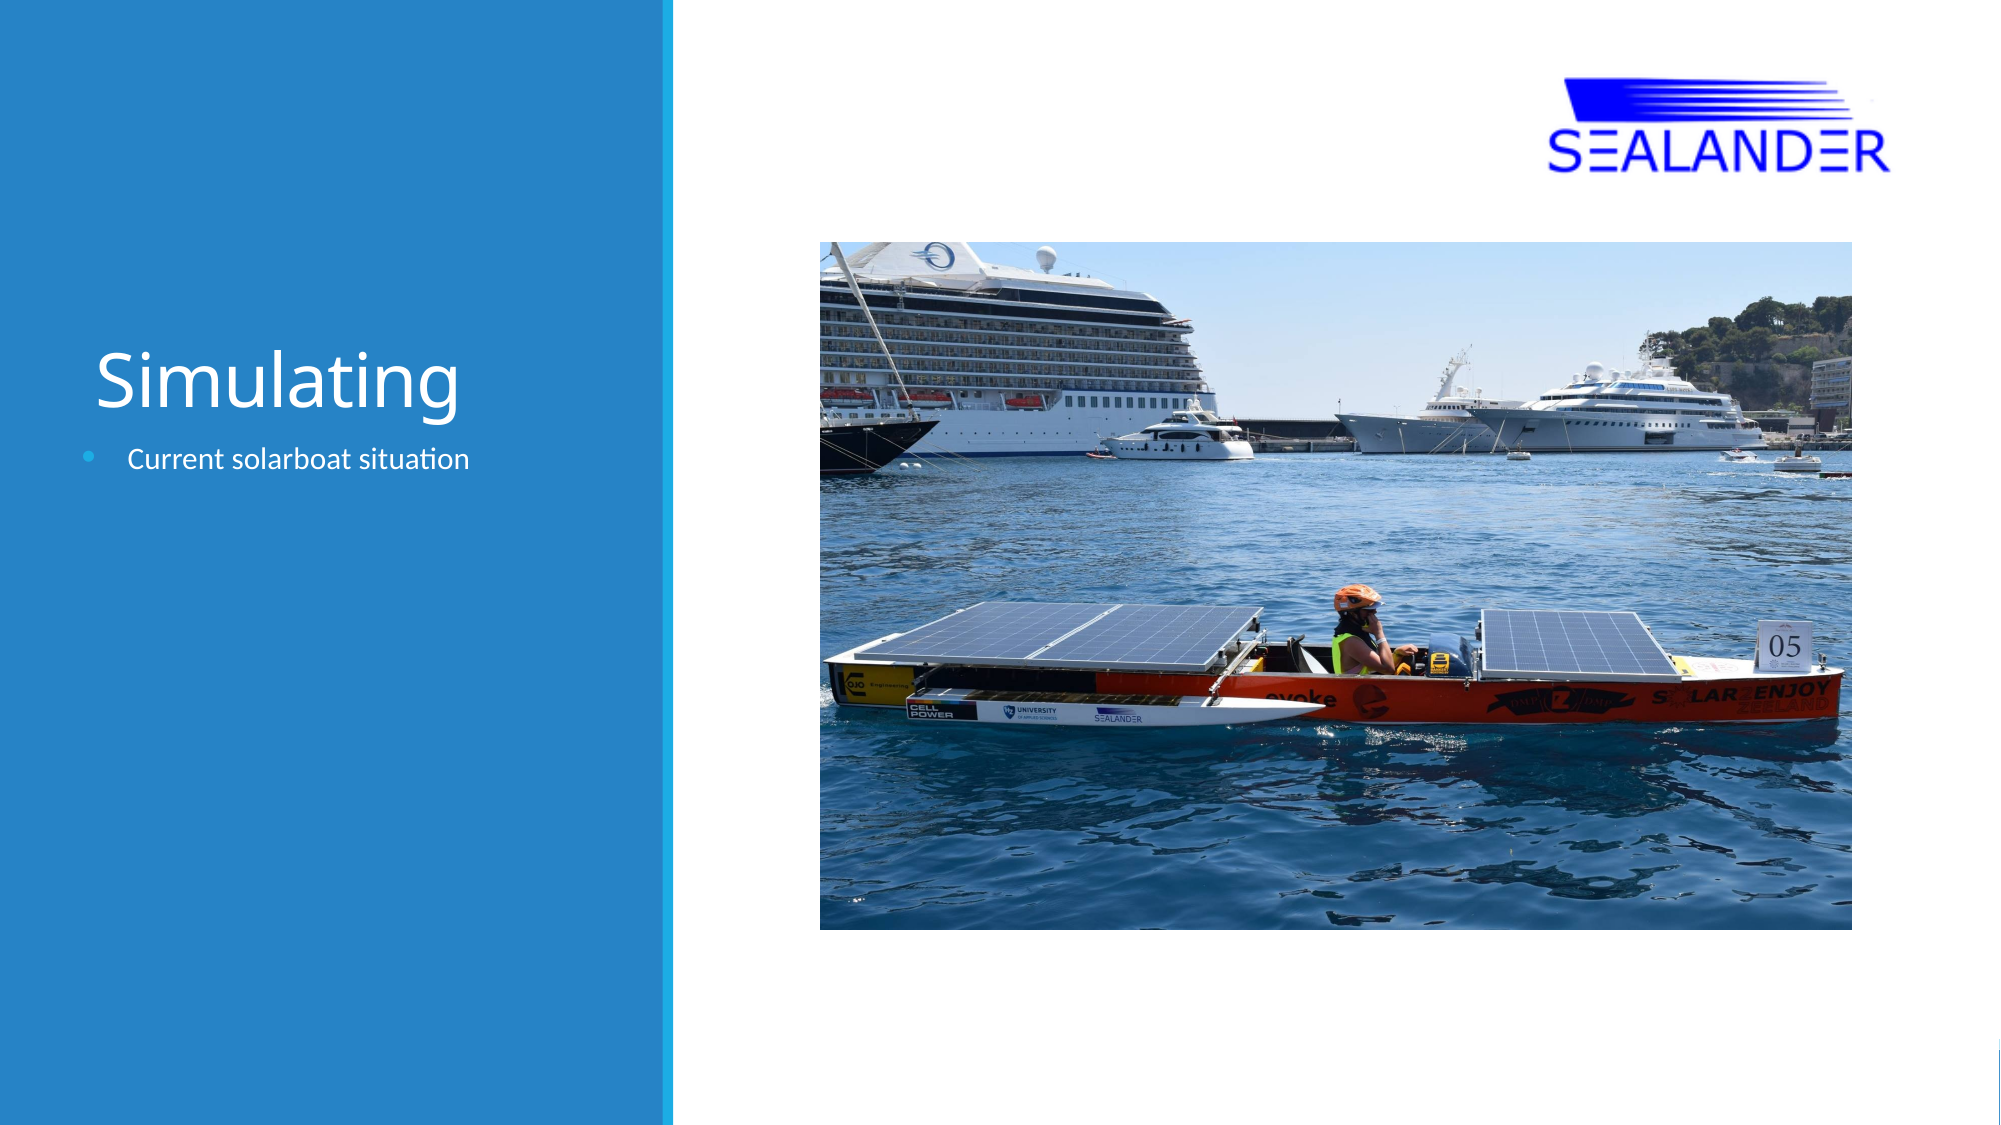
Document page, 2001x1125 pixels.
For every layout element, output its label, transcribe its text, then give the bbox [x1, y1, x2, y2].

picture [1531, 50, 1897, 222]
title Simulating [80, 84, 628, 430]
picture [819, 241, 1853, 931]
text_box Current solarboat situation [80, 435, 587, 983]
text_box [661, 0, 674, 1125]
text_box [0, 0, 661, 1125]
text_box [674, 0, 2000, 1125]
